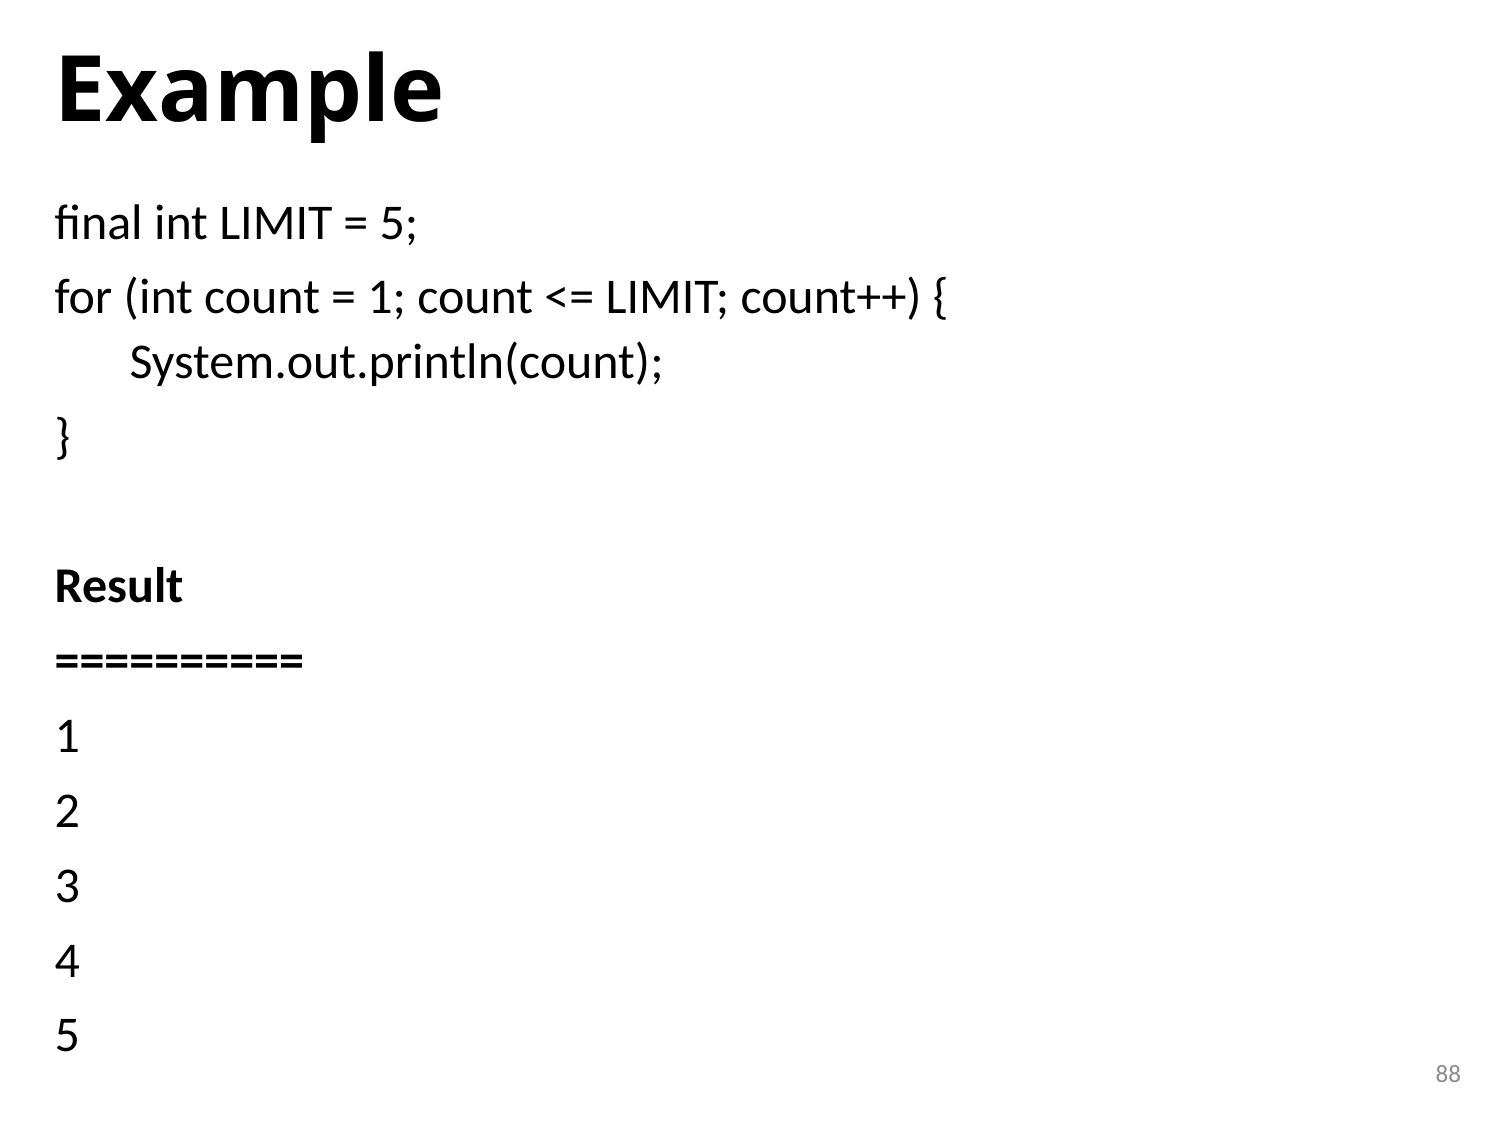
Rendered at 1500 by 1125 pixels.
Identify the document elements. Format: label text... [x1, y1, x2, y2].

title Example [39, 22, 1461, 161]
list final int LIMIT = 5; for (int count = 1; count <= LIMIT; count++) { System.out.println(count); } Result ========== 1 2 3 4 5 [39, 188, 1461, 1085]
slide_number 88 [1138, 1042, 1477, 1103]
